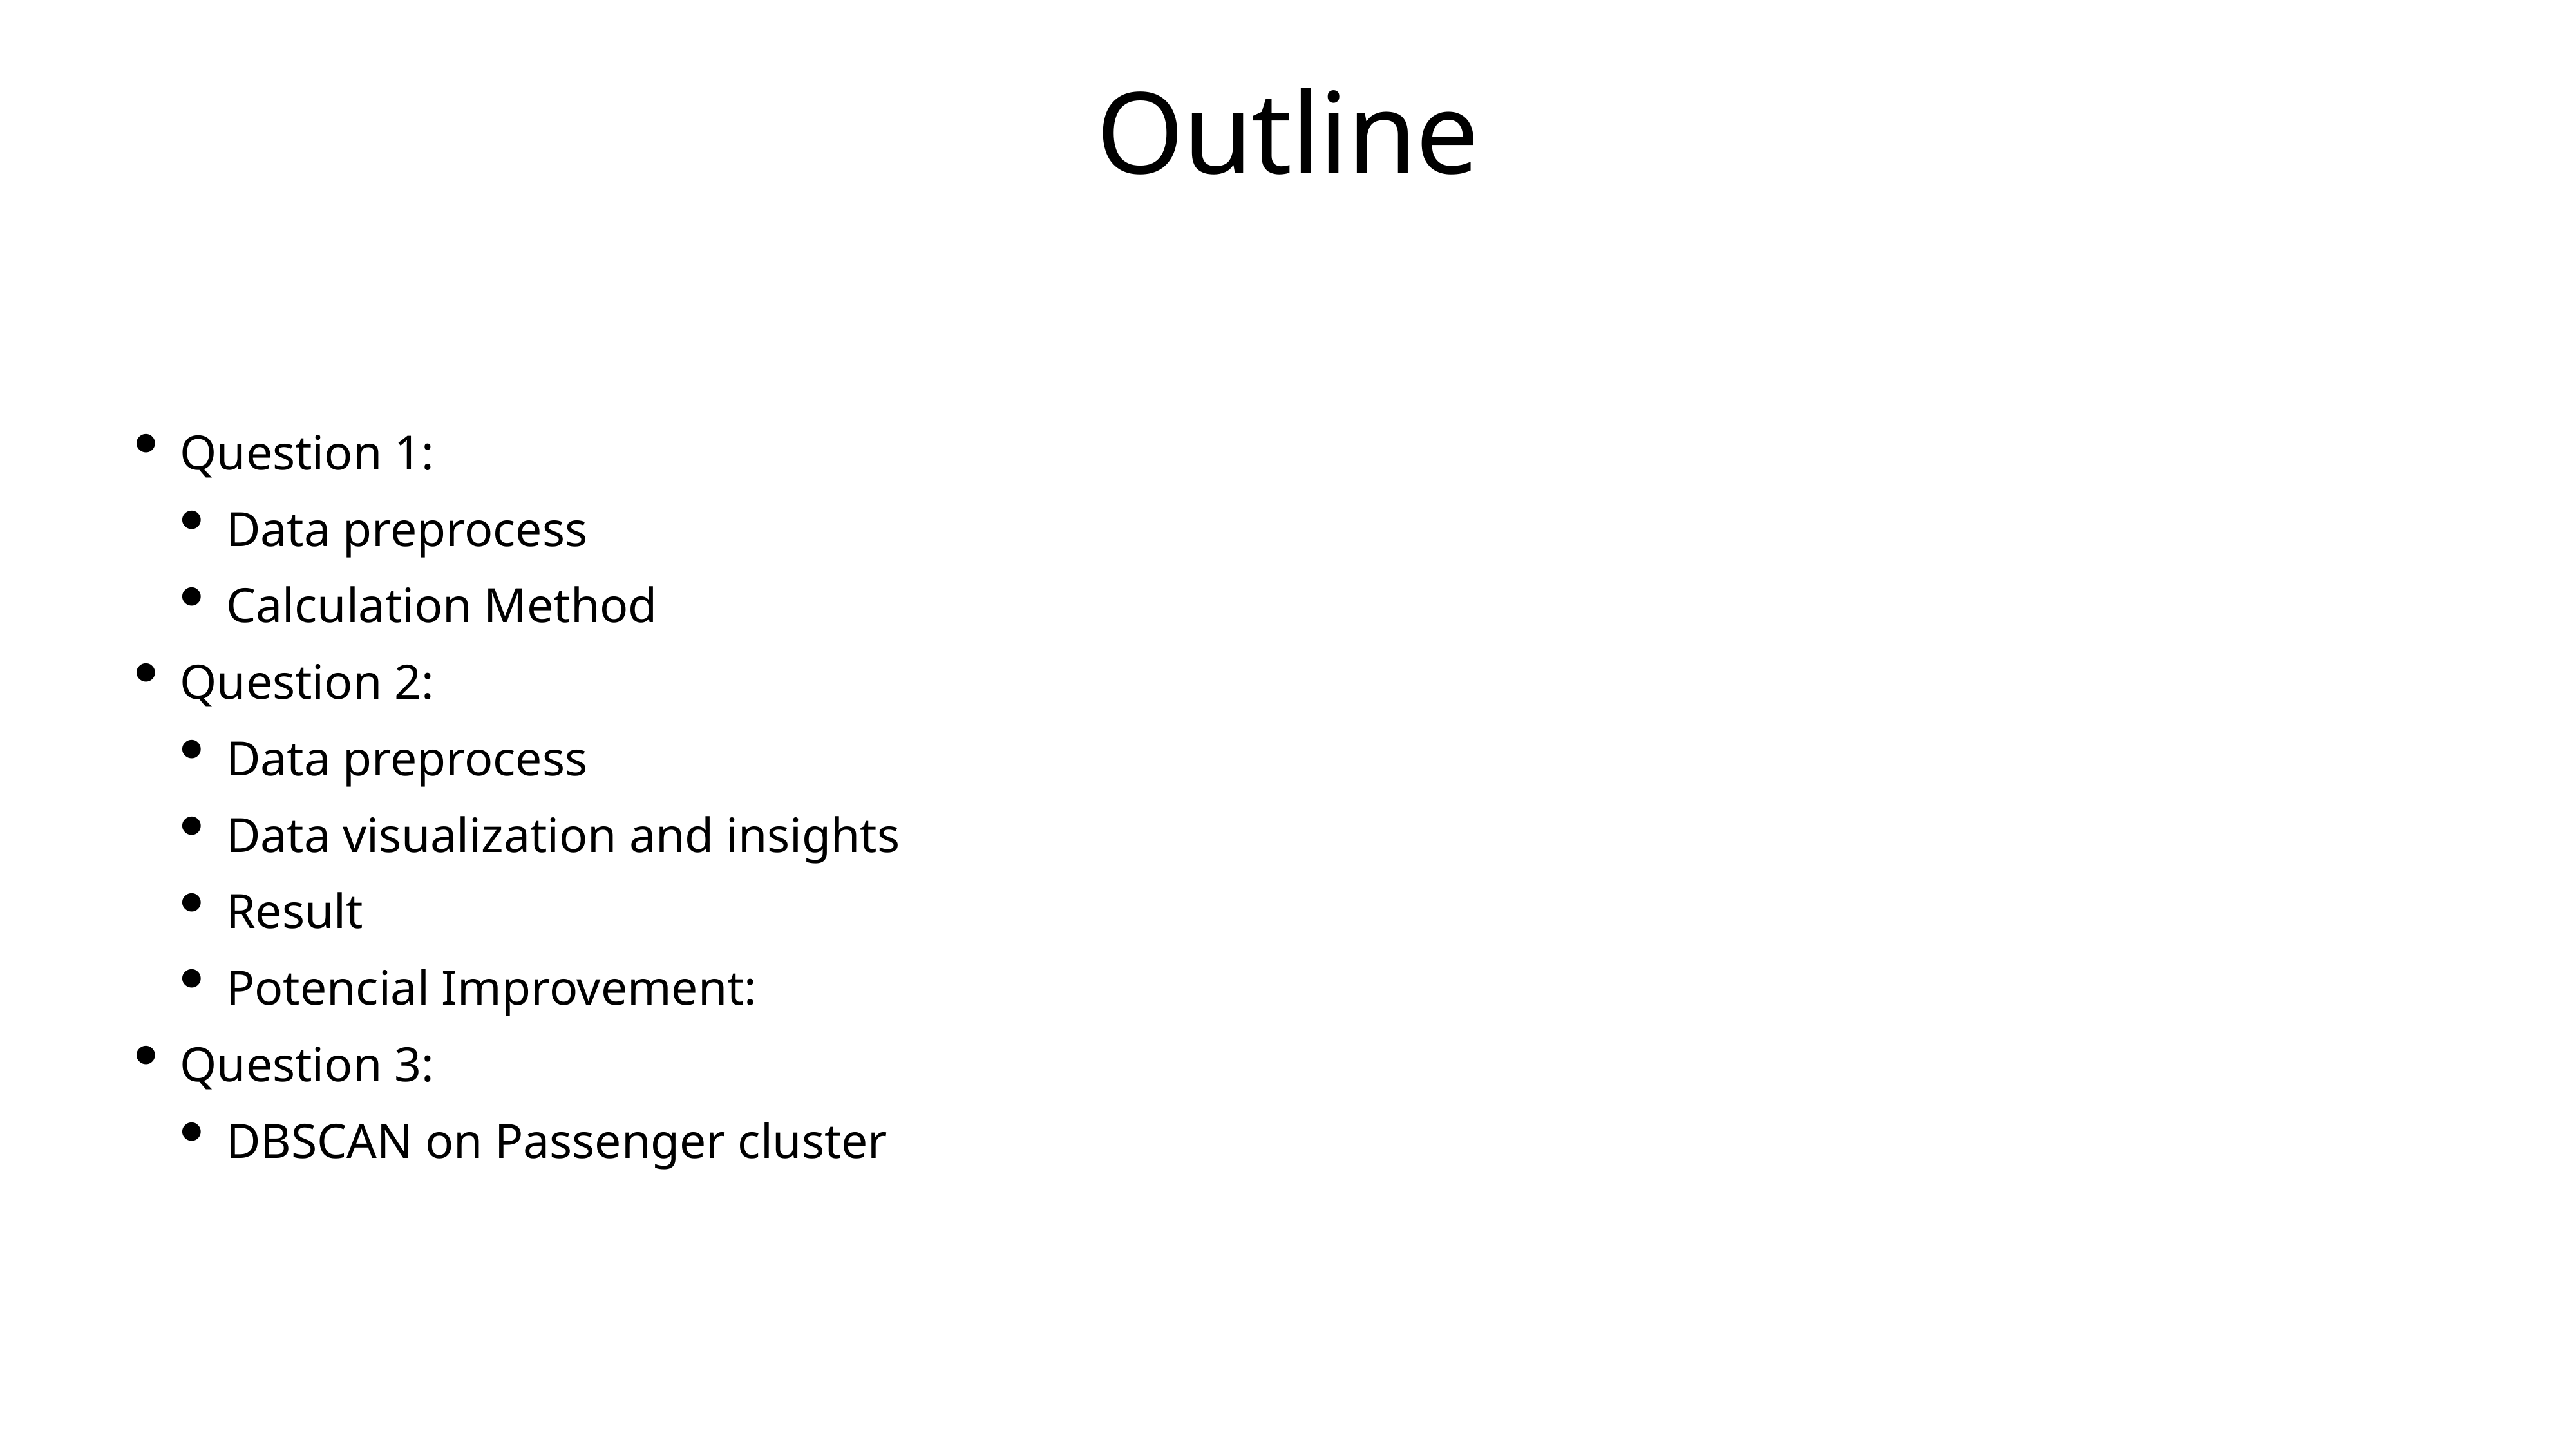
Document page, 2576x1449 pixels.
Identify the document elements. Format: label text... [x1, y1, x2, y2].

title Outline [128, 81, 2448, 265]
list Question 1: Data preprocess Calculation Method Question 2: Data preprocess Data visualization and insights Result Potencial Improvement: Question 3: DBSCAN on Passenger cluster [128, 423, 2448, 1320]
